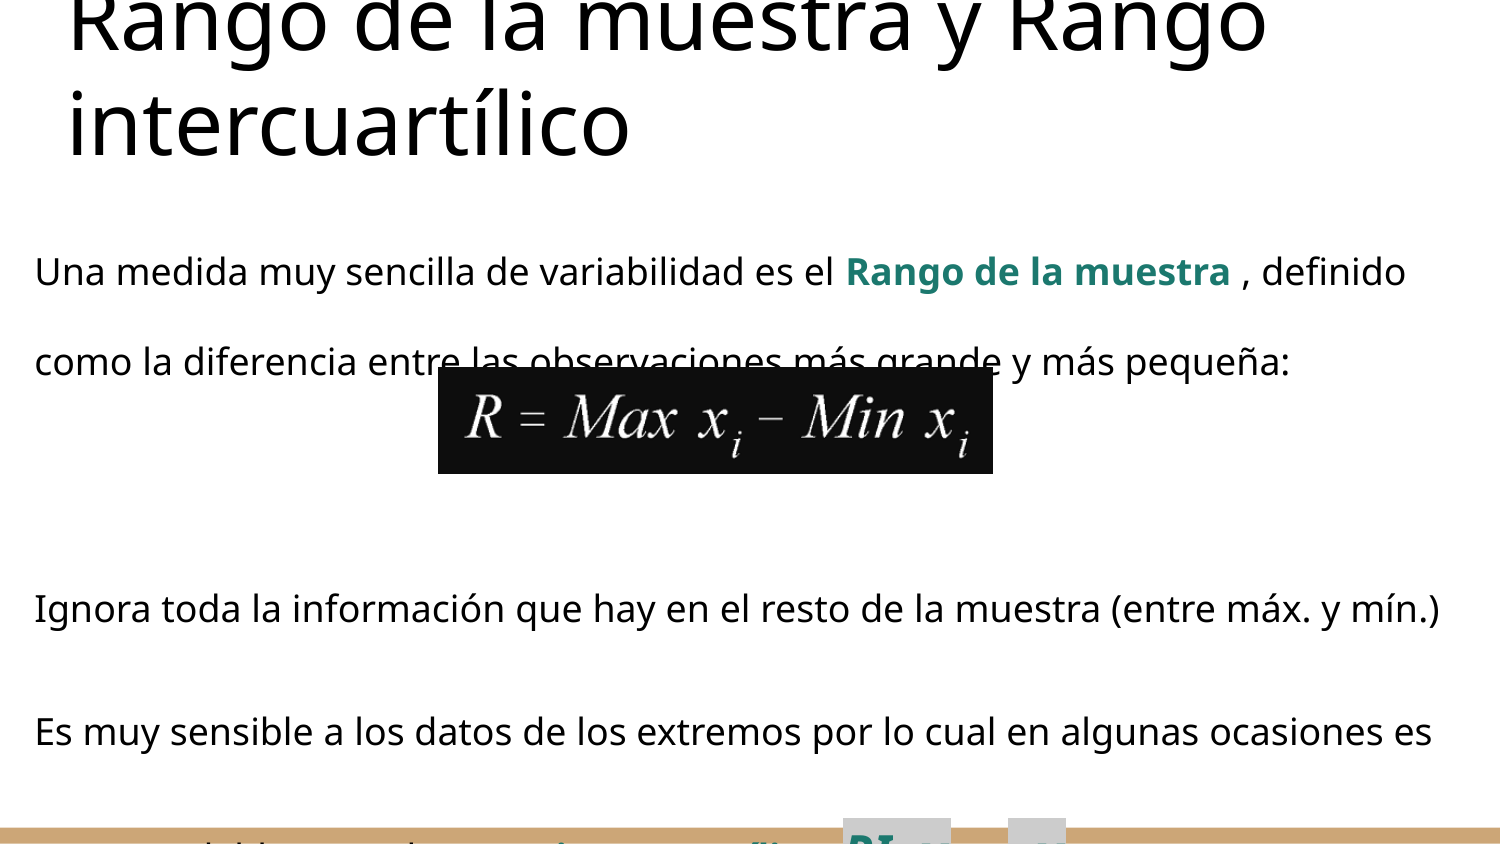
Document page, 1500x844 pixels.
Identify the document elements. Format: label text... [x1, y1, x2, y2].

picture [438, 367, 993, 474]
list Una medida muy sencilla de variabilidad es el Rango de la muestra , definido como la diferencia entre las observaciones más grande y más pequeña: Ignora toda la información que hay en el resto de la muestra (entre máx. y mín.) Es muy sensible a los datos de los extremos por lo cual en algunas ocasiones es recomendable usar el Rango intercuartílico: RI=x0.75- x0.25 . [19, 188, 1466, 324]
title Rango de la muestra y Rango intercuartílico [51, 51, 1449, 188]
